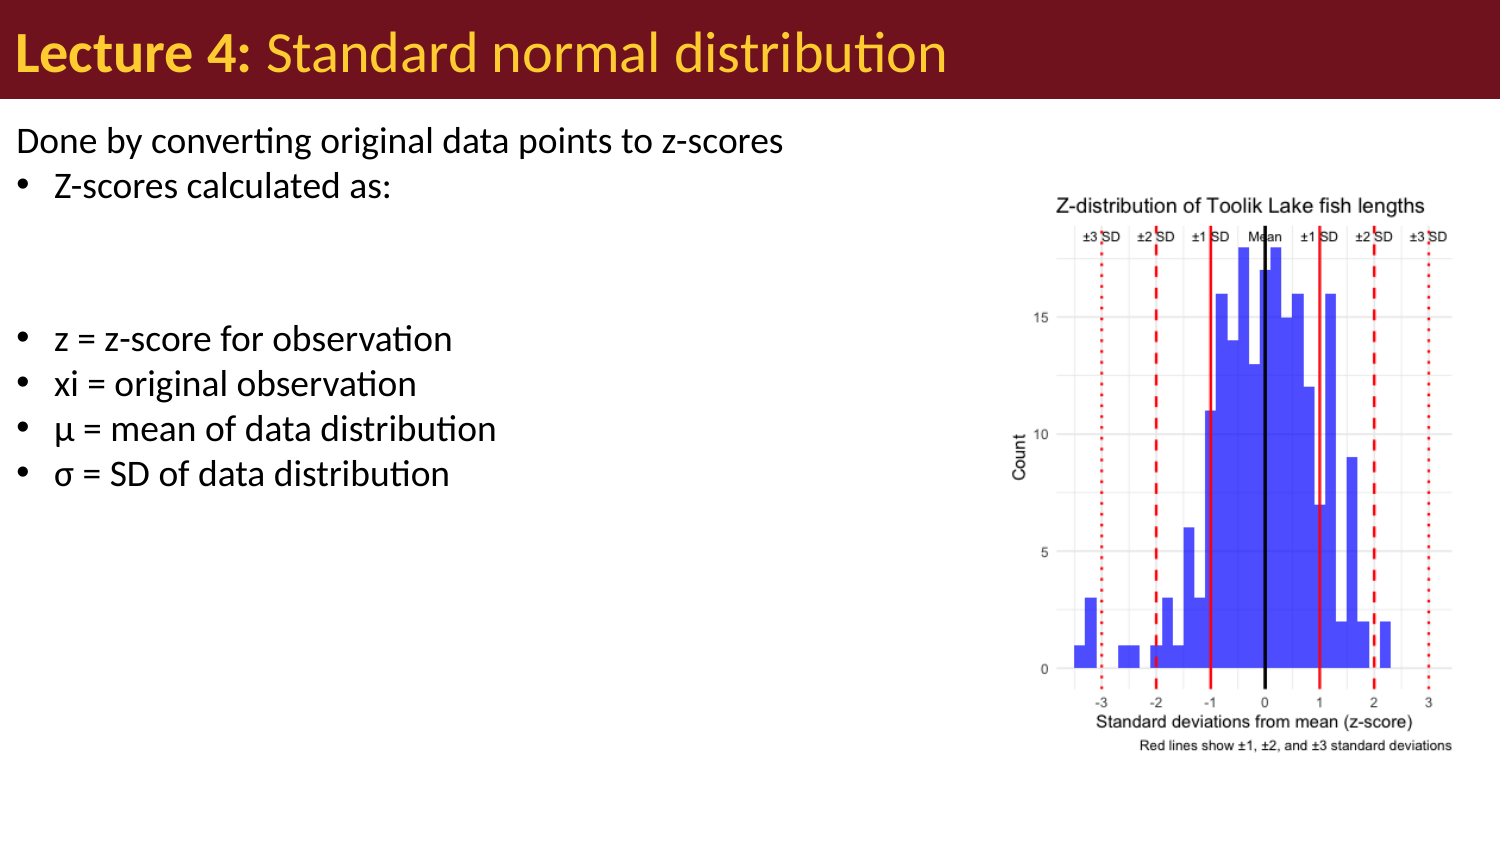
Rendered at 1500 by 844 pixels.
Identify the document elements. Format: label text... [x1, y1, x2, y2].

picture [1003, 189, 1461, 761]
title Lecture 4: Standard normal distribution [0, 0, 1500, 99]
